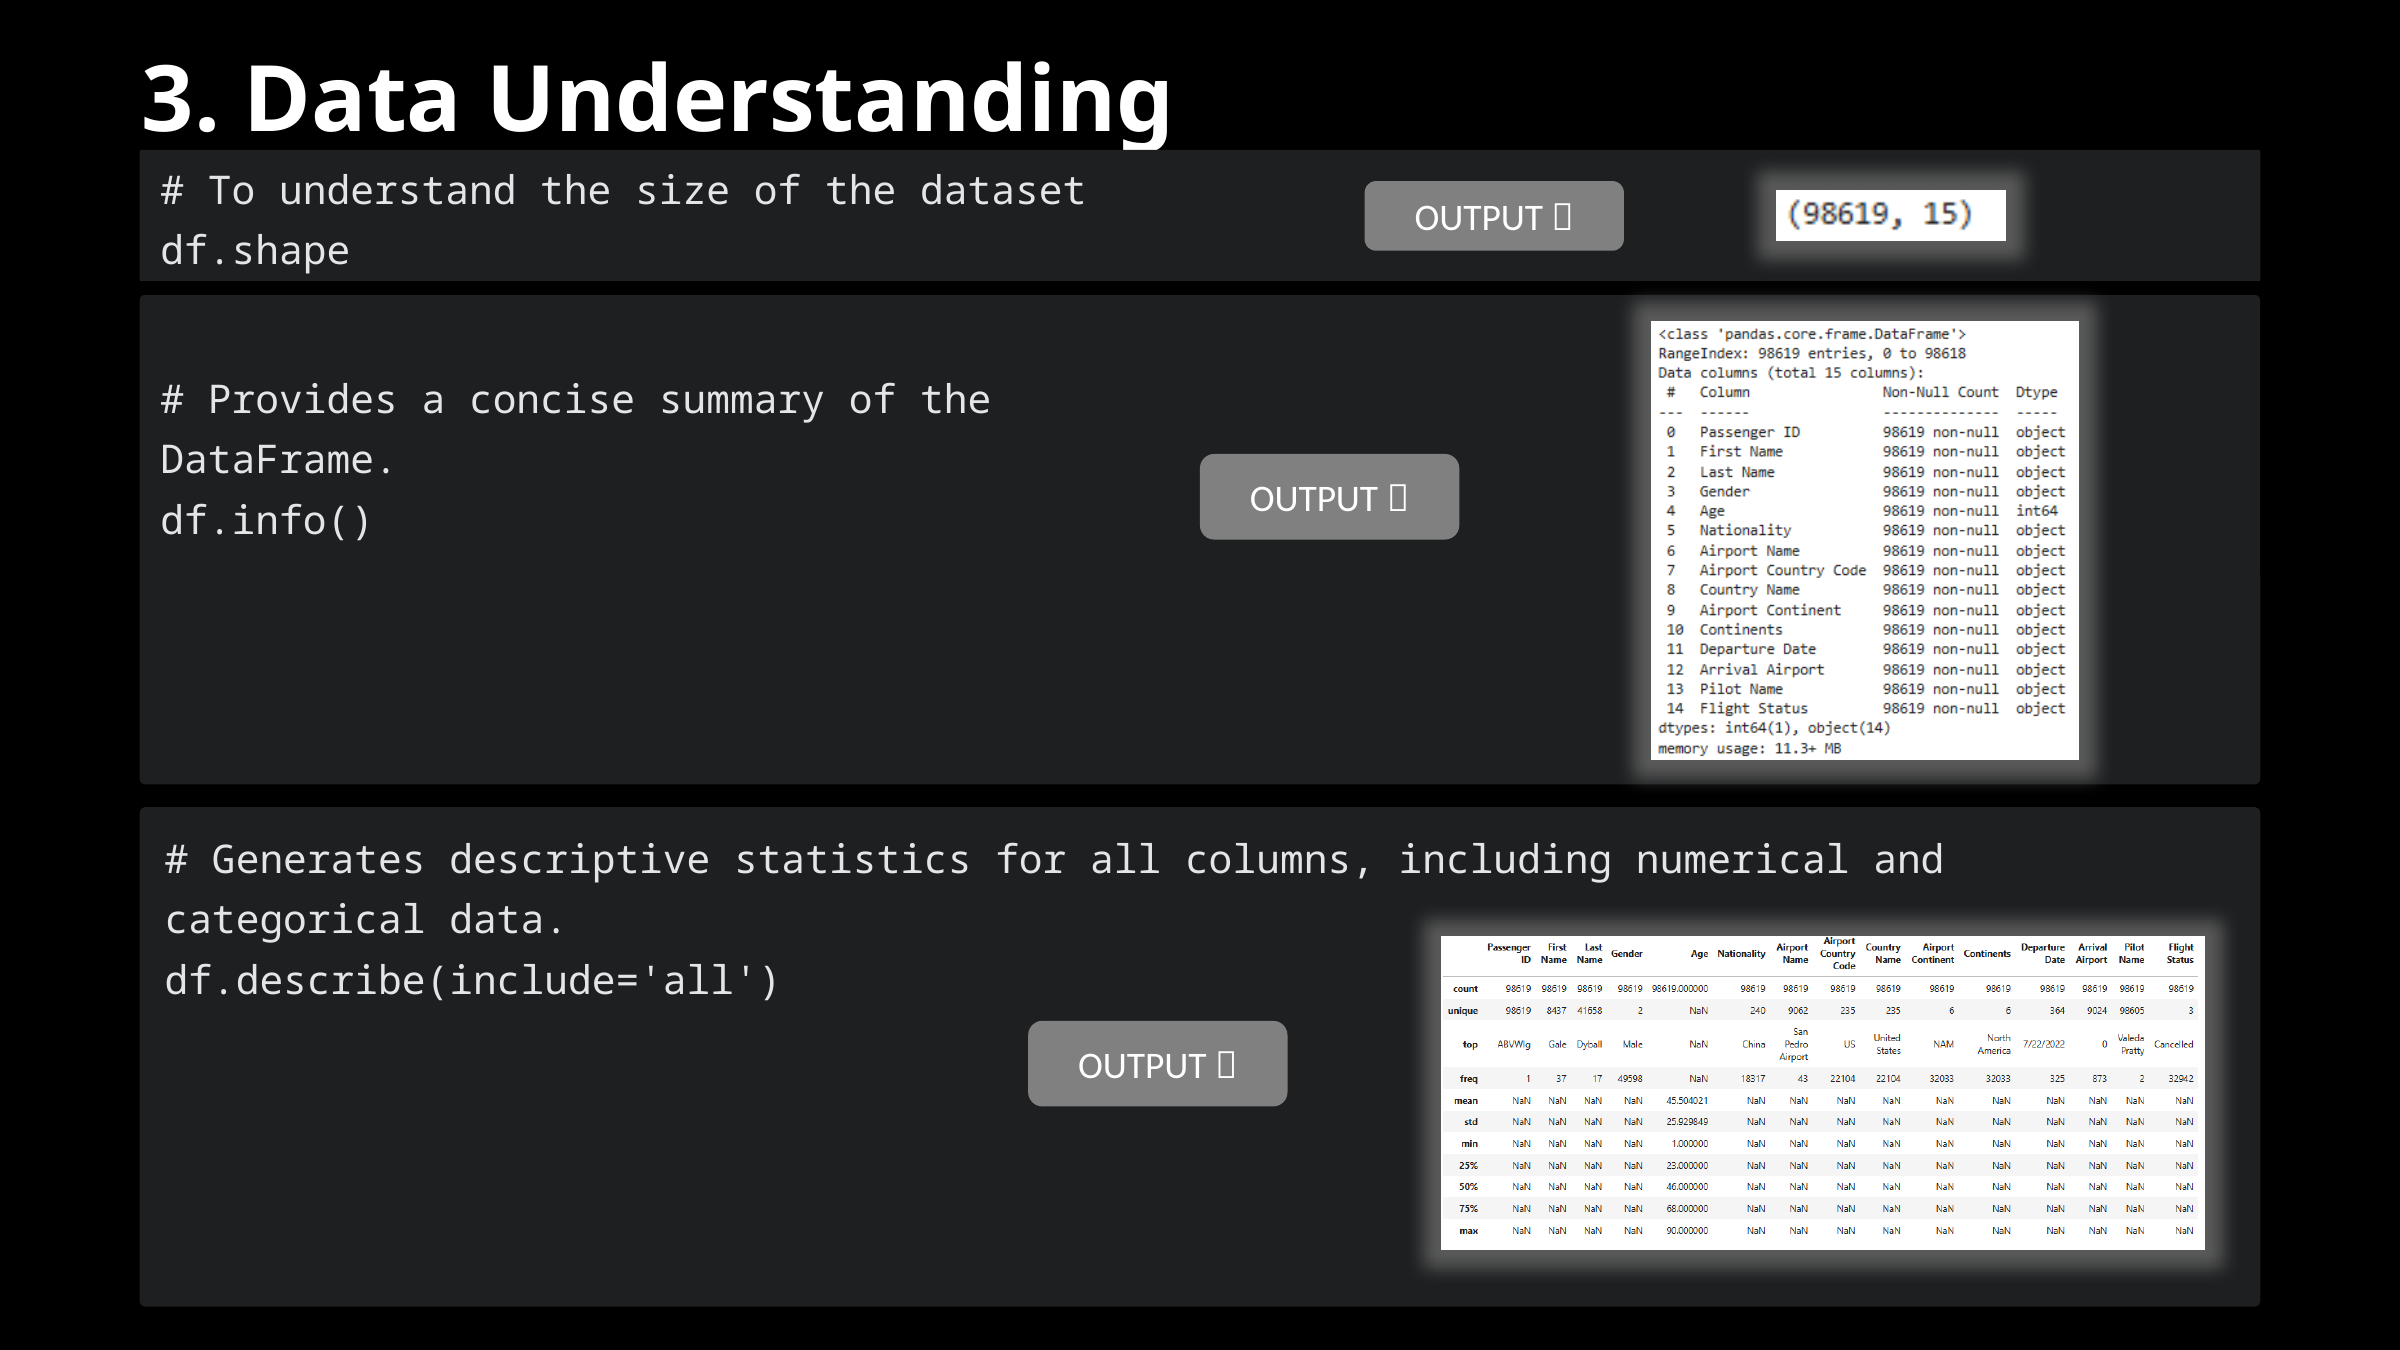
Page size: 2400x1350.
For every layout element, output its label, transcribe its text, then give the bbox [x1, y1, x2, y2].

text_box [139, 294, 1632, 785]
picture [1776, 190, 2006, 241]
text_box [2098, 294, 2261, 785]
text_box [139, 149, 2261, 282]
picture [1651, 321, 2079, 760]
text_box OUTPUT  [1363, 179, 1625, 252]
picture [1441, 936, 2205, 1250]
text_box OUTPUT  [1027, 1019, 1289, 1108]
text_box [139, 807, 2261, 1307]
text_box # To understand the size of the dataset df.shape [160, 151, 1104, 282]
text_box # Provides a concise summary of the DataFrame. df.info() [160, 361, 1104, 534]
text_box 3. Data Understanding [141, 34, 1226, 149]
text_box # Generates descriptive statistics for all columns, including numerical and categorical data. df.describe(include='all') [164, 820, 2205, 1307]
text_box OUTPUT  [1198, 452, 1461, 541]
